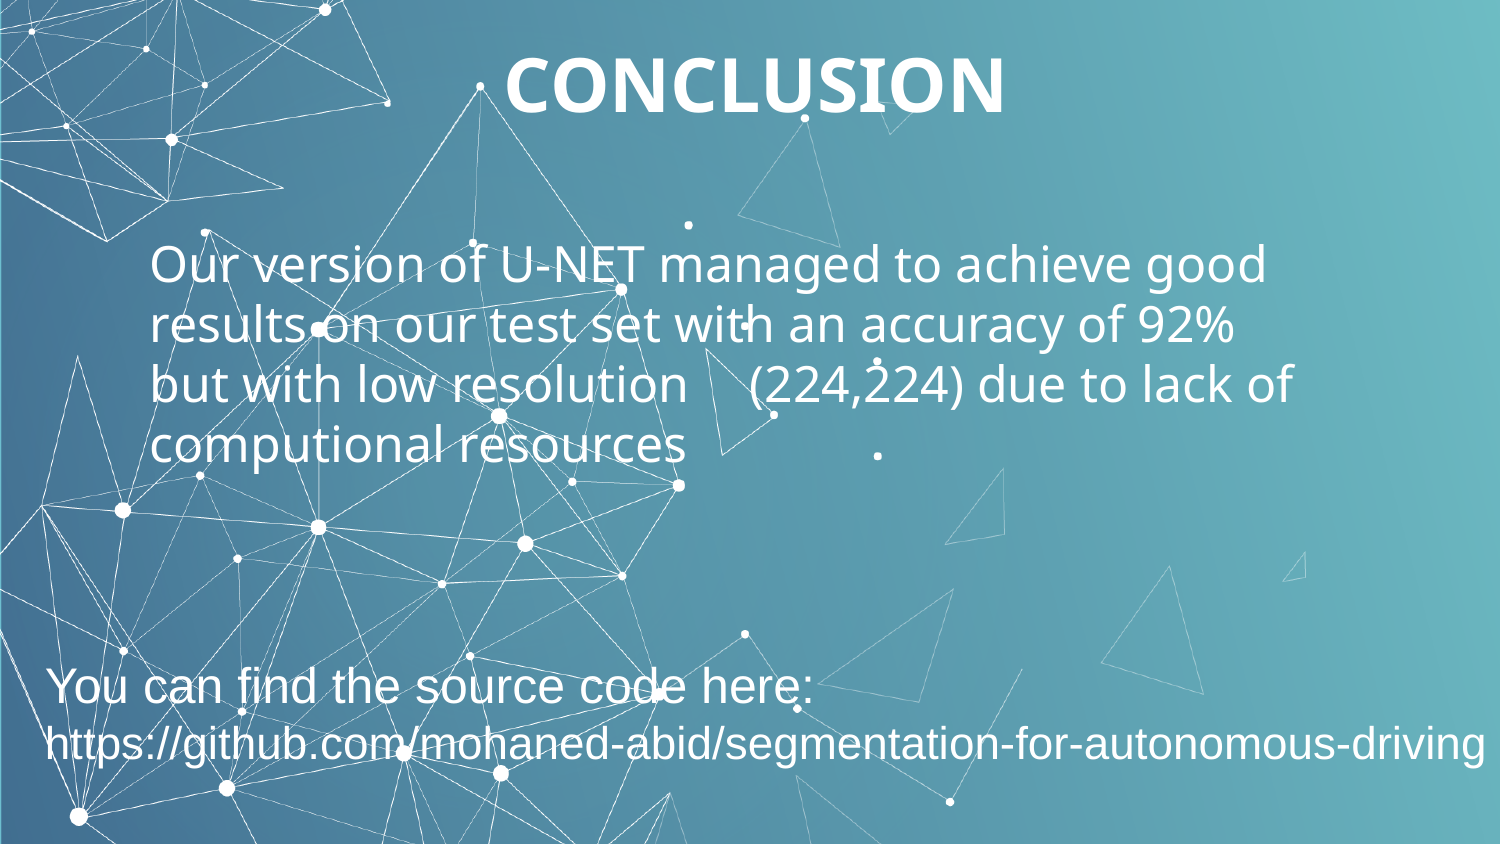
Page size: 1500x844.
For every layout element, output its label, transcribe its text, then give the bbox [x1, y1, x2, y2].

text_box Our version of U-NET managed to achieve good results on our test set with an accuracy of 92% but with low resolution (224,224) due to lack of computional resources [134, 224, 1335, 540]
text_box You can find the source code here: https://github.com/mohaned-abid/segmentation-for-autonomous-driving [29, 645, 1500, 844]
text_box CONCLUSION [329, 0, 1183, 224]
picture [0, 0, 1500, 844]
